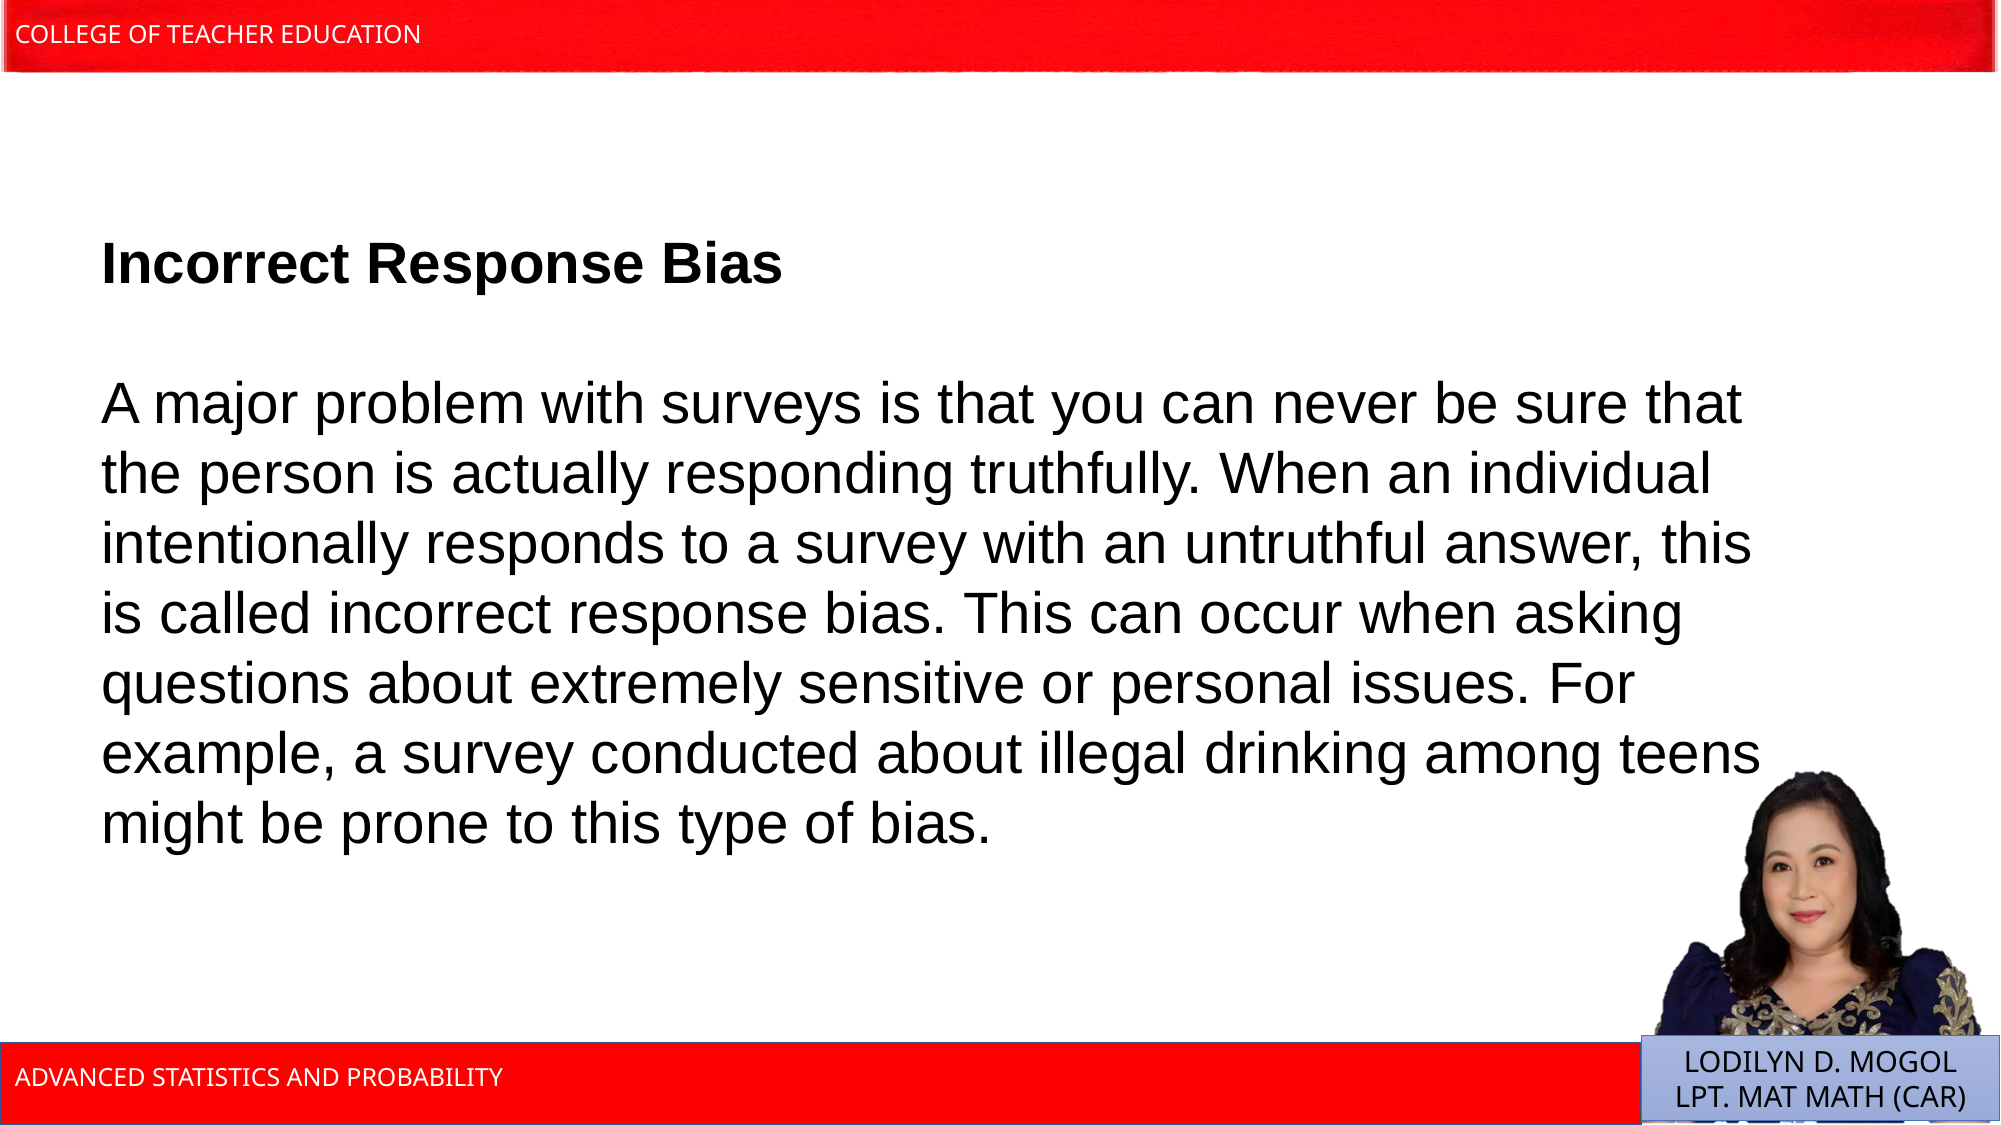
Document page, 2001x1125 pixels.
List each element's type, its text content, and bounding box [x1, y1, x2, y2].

picture [0, 0, 2000, 121]
text_box ADVANCED STATISTICS AND PROBABILITY [0, 1053, 953, 1099]
text_box [0, 1042, 1581, 1125]
text_box Incorrect Response Bias A major problem with surveys is that you can never be sure that the person is actually responding truthfully. When an individual intentionally responds to a survey with an untruthful answer, this is called incorrect response bias. This can occur when asking questions about extremely sensitive or personal issues. For example, a survey conducted about illegal drinking among teens might be prone to this type of bias. [86, 217, 1821, 863]
picture [1581, 694, 2000, 1125]
